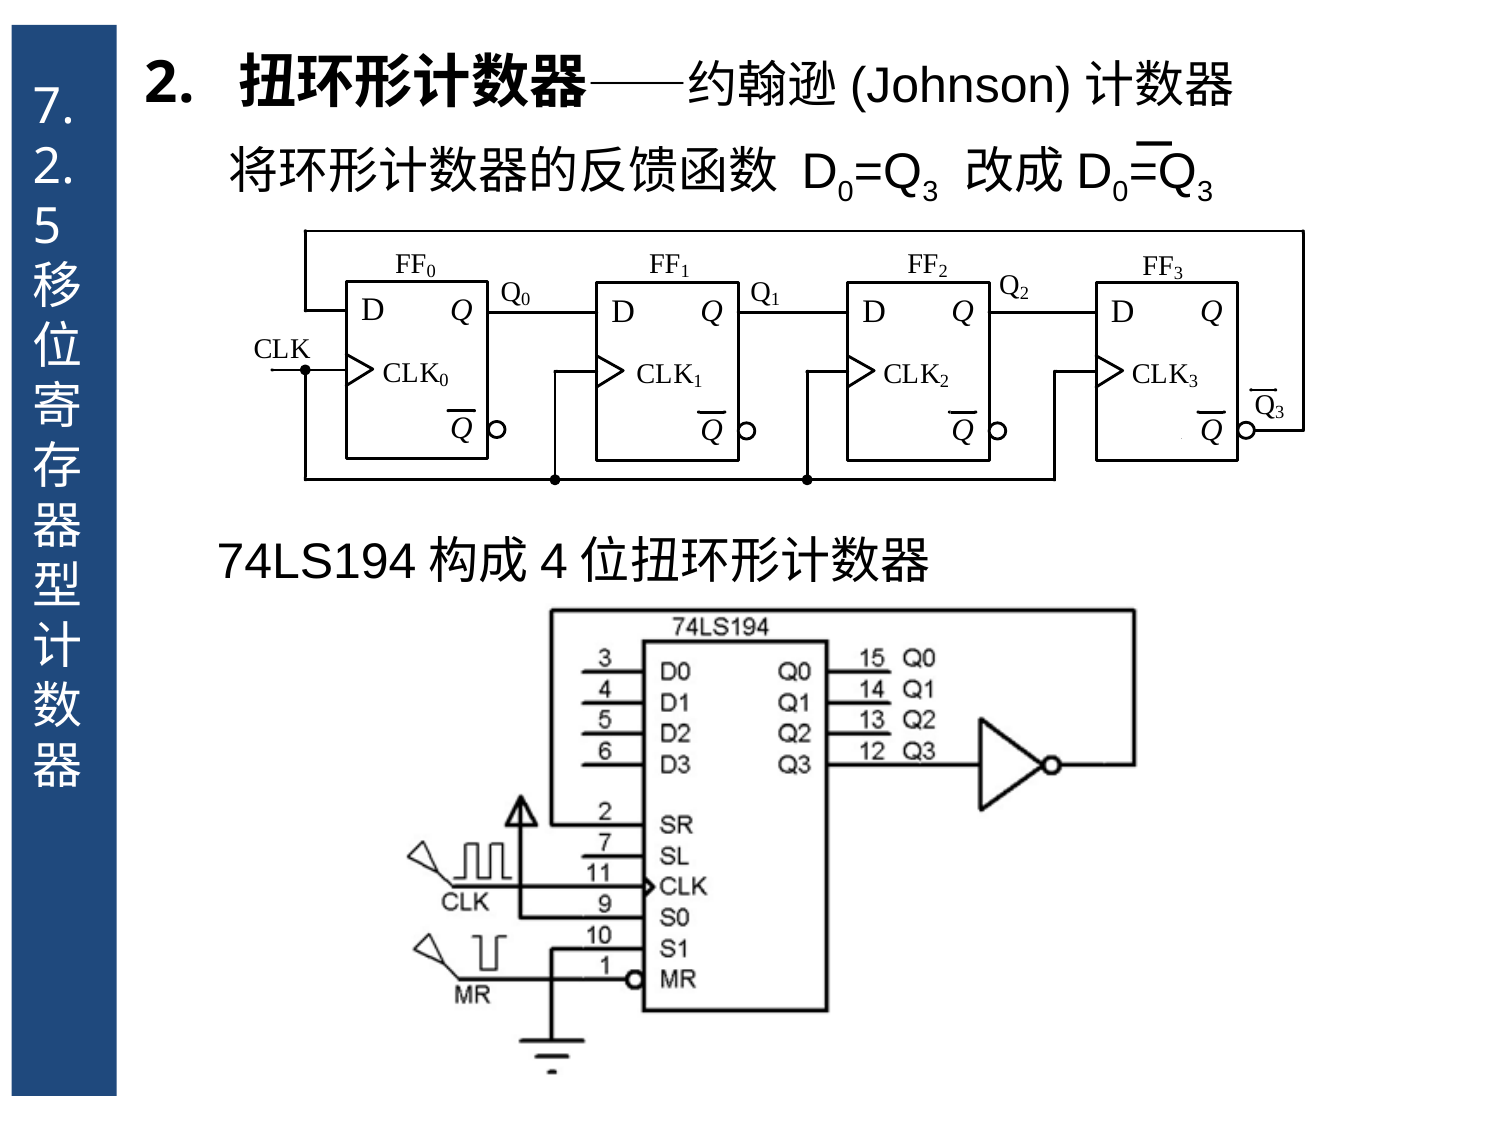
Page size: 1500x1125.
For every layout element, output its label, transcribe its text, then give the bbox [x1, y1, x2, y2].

title 7.2.5 移位寄存器型计数器 [17, 66, 115, 1075]
picture [403, 602, 1143, 1079]
text_box 扭环形计数器——约翰逊(Johnson)计数器 [129, 36, 1485, 122]
picture [235, 226, 1307, 486]
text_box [213, 131, 1486, 207]
text_box 74LS194构成4位扭环形计数器 [201, 521, 1485, 596]
